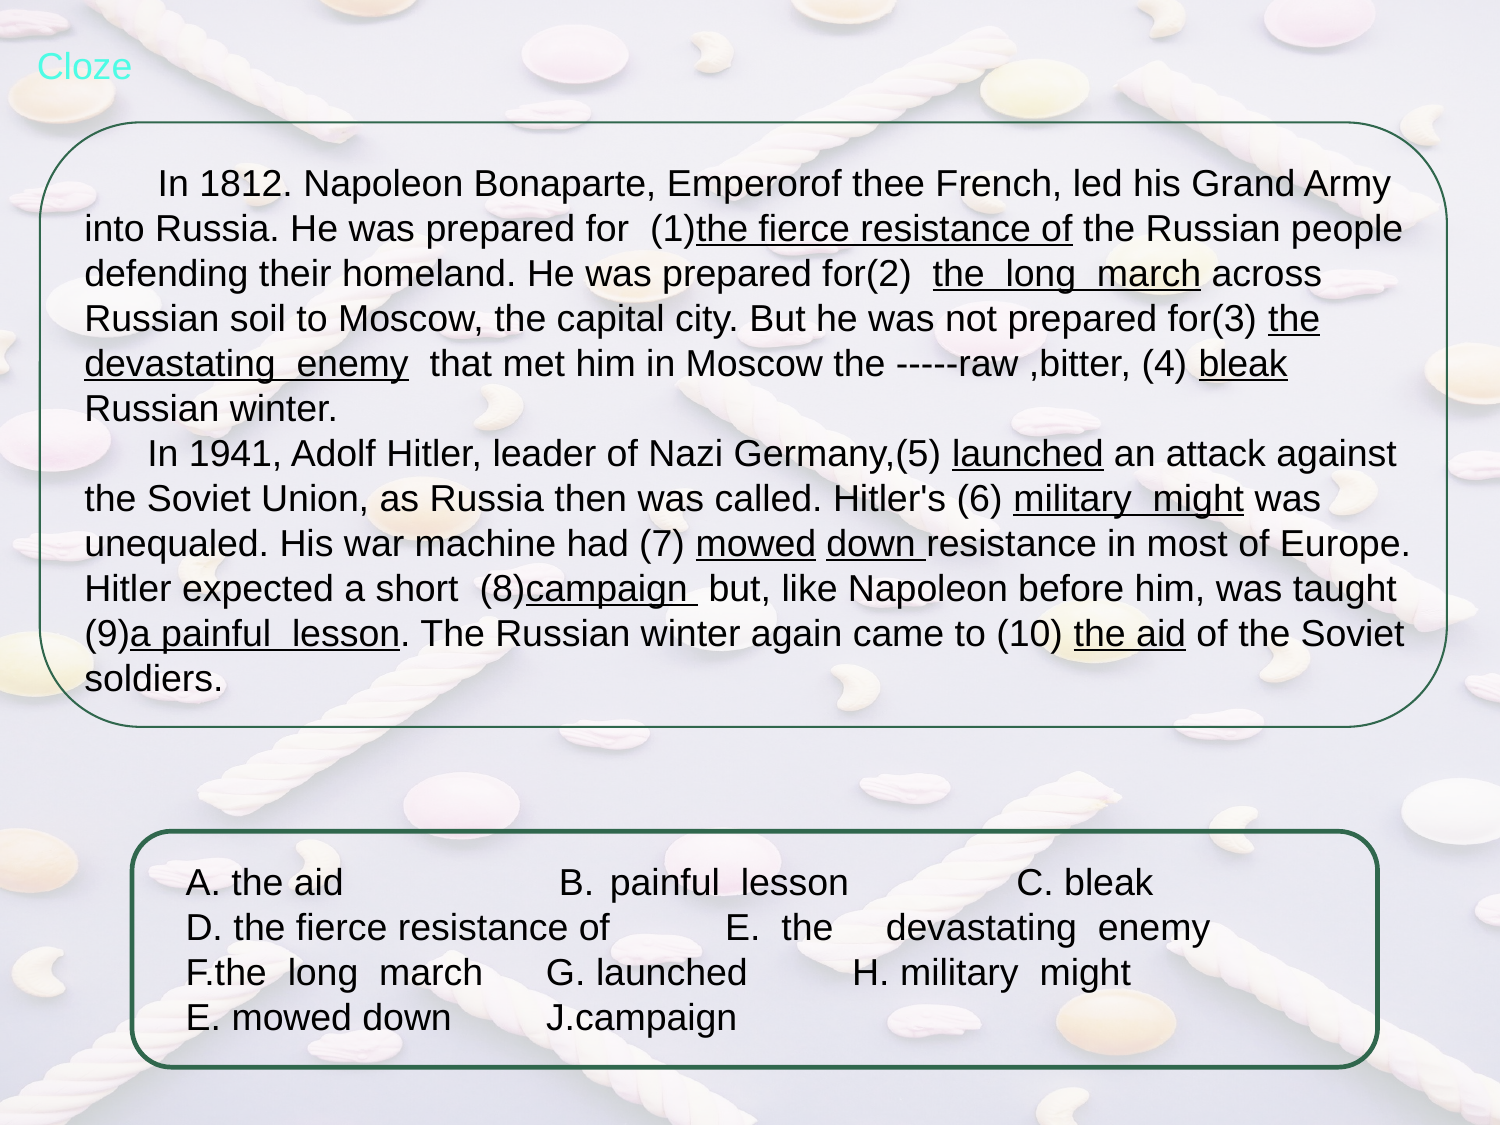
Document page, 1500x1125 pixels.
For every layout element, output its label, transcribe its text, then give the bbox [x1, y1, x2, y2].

text_box [0, 0, 1500, 1125]
text_box [130, 830, 1379, 1069]
text_box Cloze [22, 54, 373, 92]
text_box In 1812. Napoleon Bonaparte, Emperorof thee French, led his Grand Army into Russia. He was prepared for (1)the fierce resistance of the Russian people defending their homeland. He was prepared for(2) the long march across Russian soil to Moscow, the capital city. But he was not prepared for(3) the devastating enemy that met him in Moscow the -----raw ,bitter, (4) bleak Russian winter. In 1941, Adolf Hitler, leader of Nazi Germany,(5) launched an attack against the Soviet Union, as Russia then was called. Hitler's (6) military might was unequaled. His war machine had (7) mowed down resistance in most of Europe. Hitler expected a short (8)campaign but, like Napoleon before him, was taught (9)a painful lesson. The Russian winter again came to (10) the aid of the Soviet soldiers. [69, 152, 1447, 707]
text_box [38, 121, 1419, 699]
text_box [78, 707, 1408, 728]
